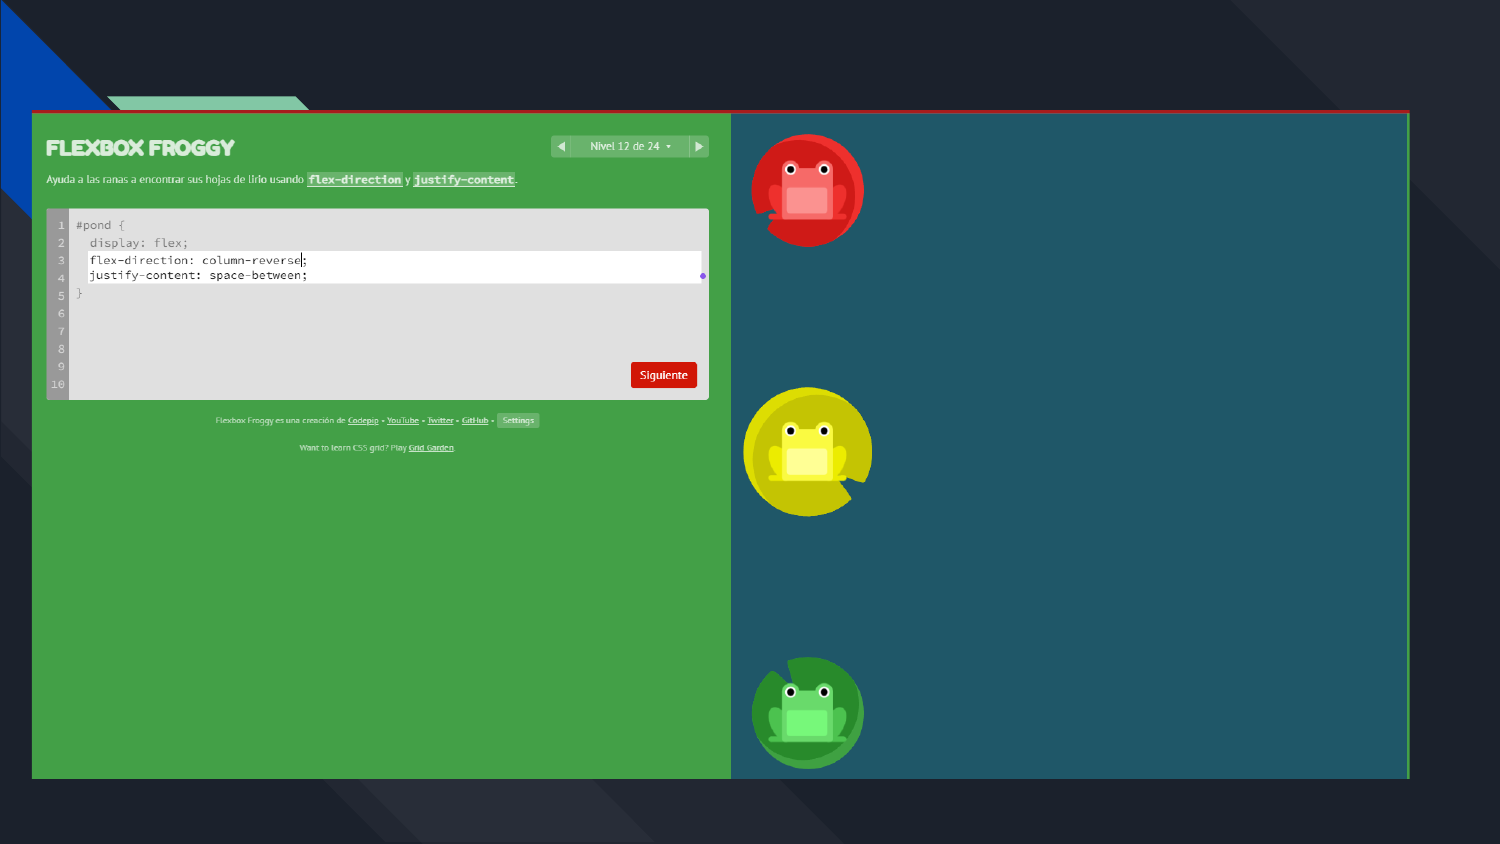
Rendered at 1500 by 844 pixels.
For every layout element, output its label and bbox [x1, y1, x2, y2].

picture [31, 110, 1410, 779]
